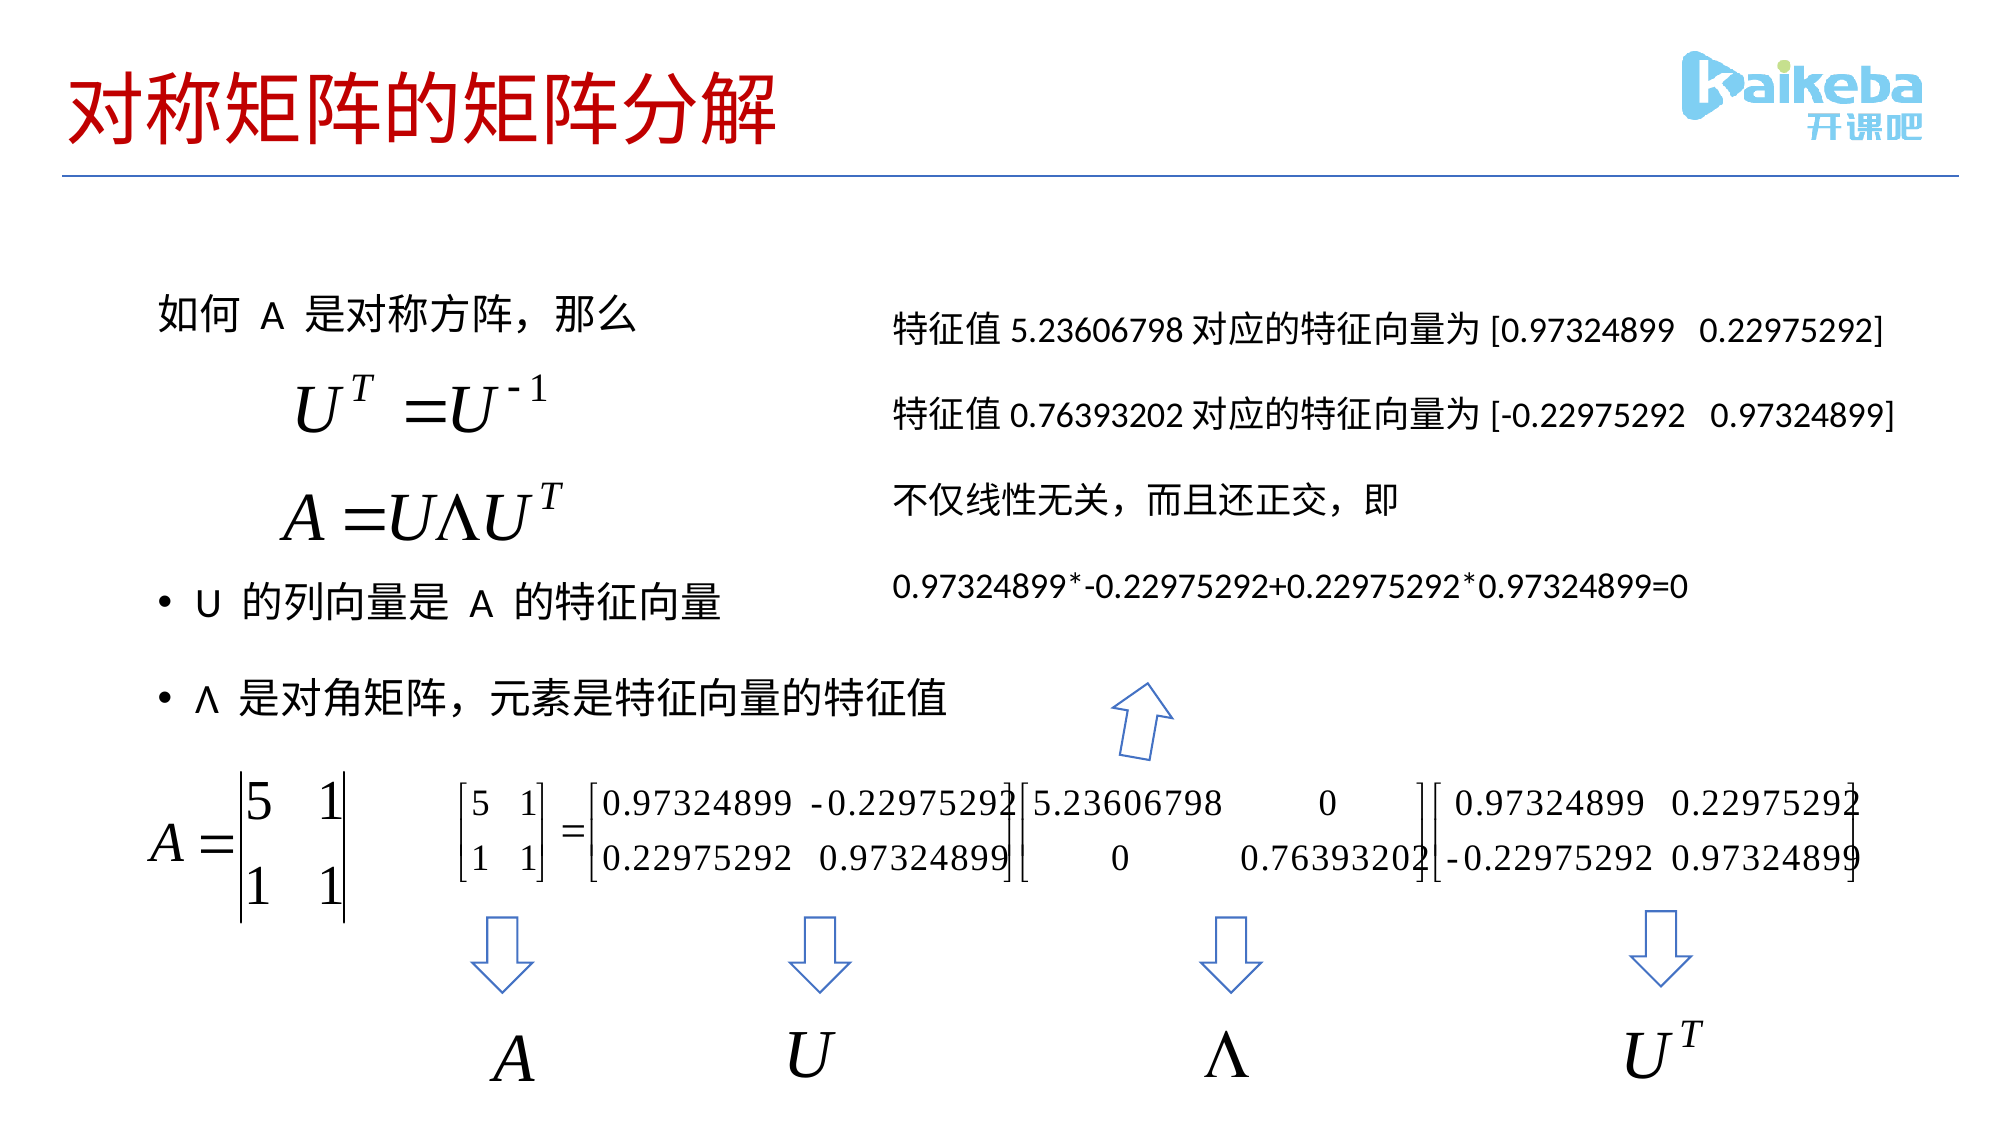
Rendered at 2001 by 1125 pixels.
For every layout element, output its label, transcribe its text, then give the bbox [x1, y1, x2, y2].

text_box 如何 A 是对称方阵，那么 U 的列向量是 A 的特征向量 Λ 是对角矩阵，元素是特征向量的特征值 [150, 255, 962, 832]
text_box 特征值5.23606798对应的特征向量为[0.97324899 0.22975292] 特征值0.76393202对应的特征向量为[-0.22975292 0.97324899] 不仅线性无关，而且还正交，即 0.97324899*-0.22975292+0.22975292*0.97324899=0 [885, 276, 1908, 620]
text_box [451, 776, 1867, 890]
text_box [1653, 21, 1950, 167]
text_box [779, 1014, 854, 1096]
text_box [287, 357, 560, 450]
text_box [477, 1017, 546, 1093]
text_box [472, 917, 533, 993]
text_box [1201, 917, 1262, 993]
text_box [1616, 1003, 1719, 1096]
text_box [1193, 1014, 1262, 1090]
text_box [1112, 683, 1173, 761]
text_box [789, 917, 851, 993]
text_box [268, 465, 579, 558]
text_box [137, 762, 361, 933]
text_box [1630, 911, 1692, 987]
title 对称矩阵的矩阵分解 [57, 59, 1728, 167]
